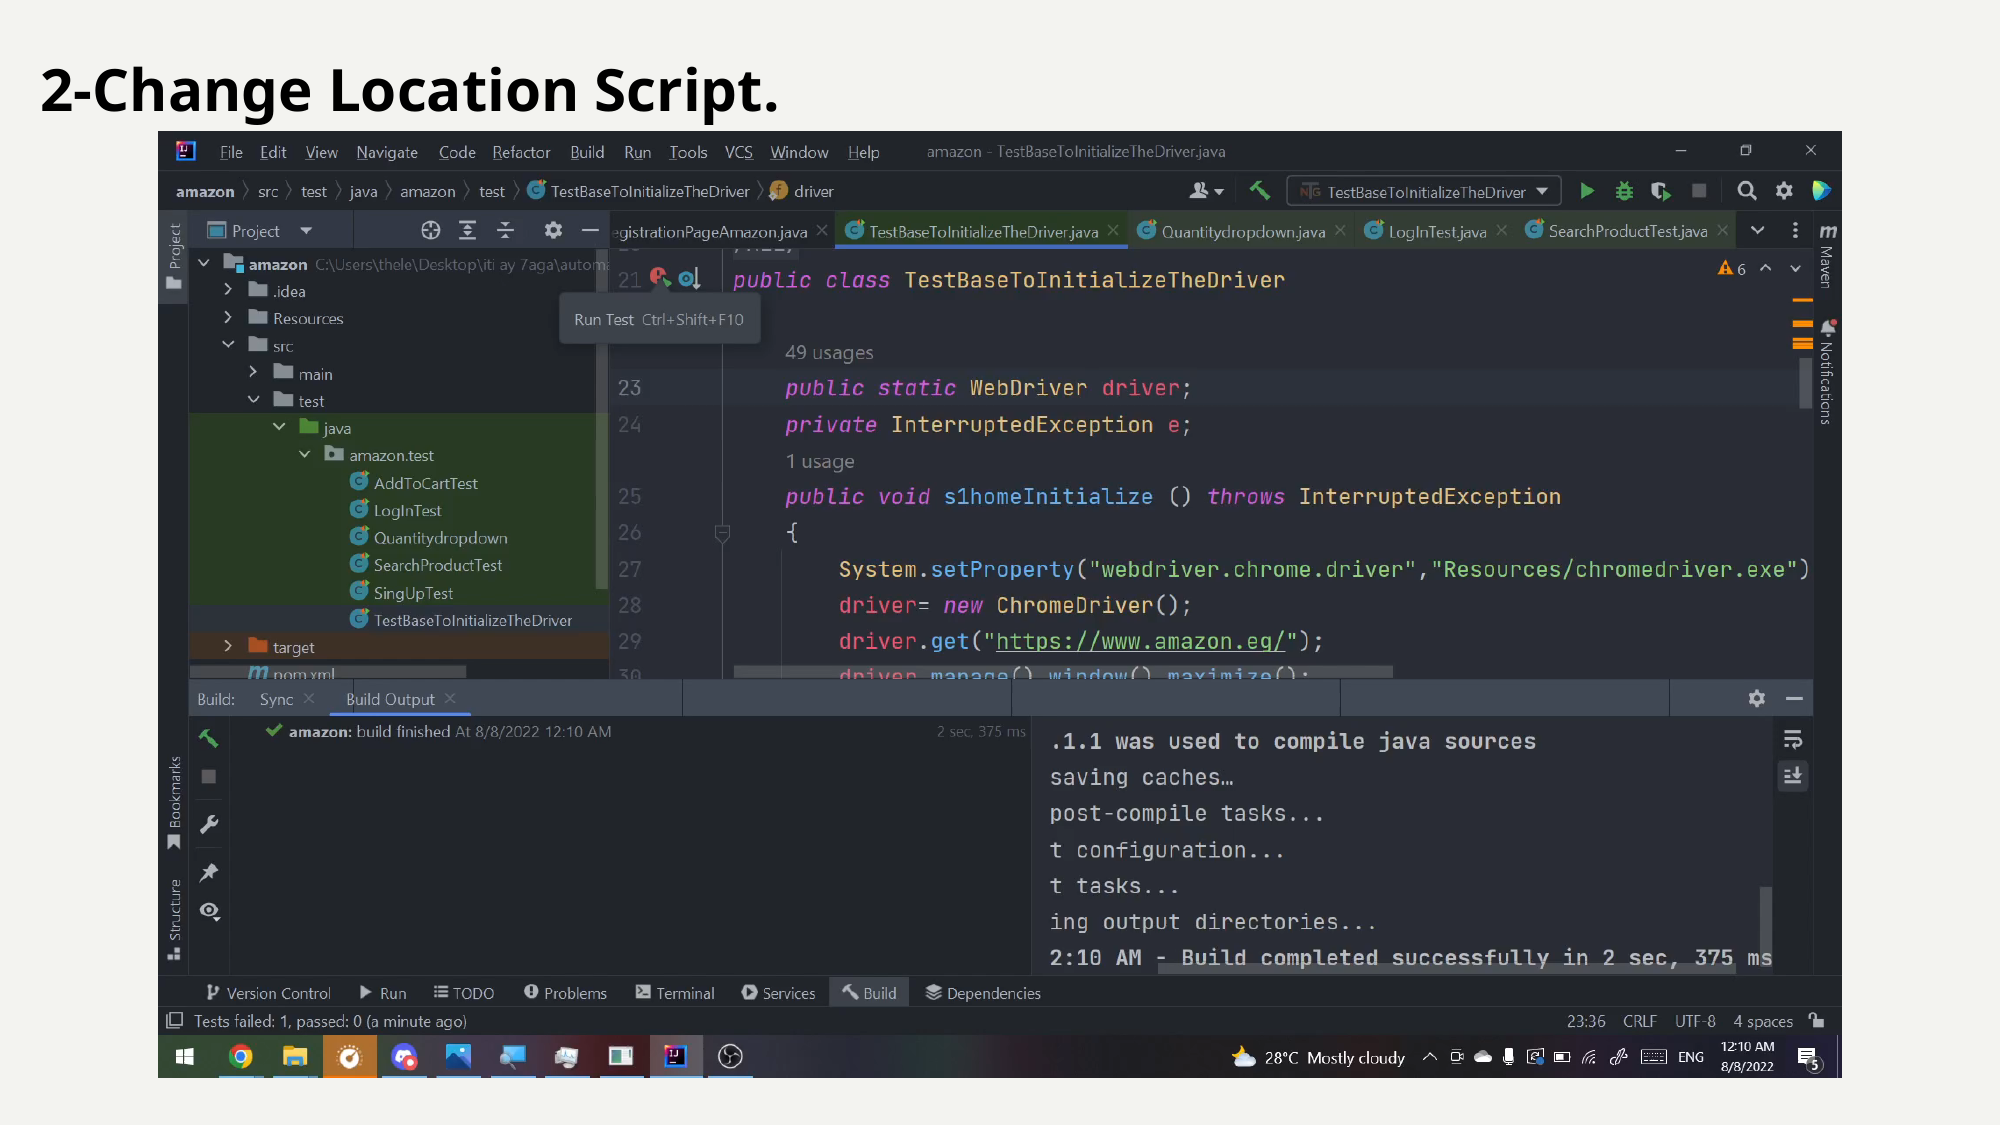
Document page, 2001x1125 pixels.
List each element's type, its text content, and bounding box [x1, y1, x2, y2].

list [158, 131, 1842, 1078]
text_box 2-Change Location Script. [25, 45, 905, 131]
